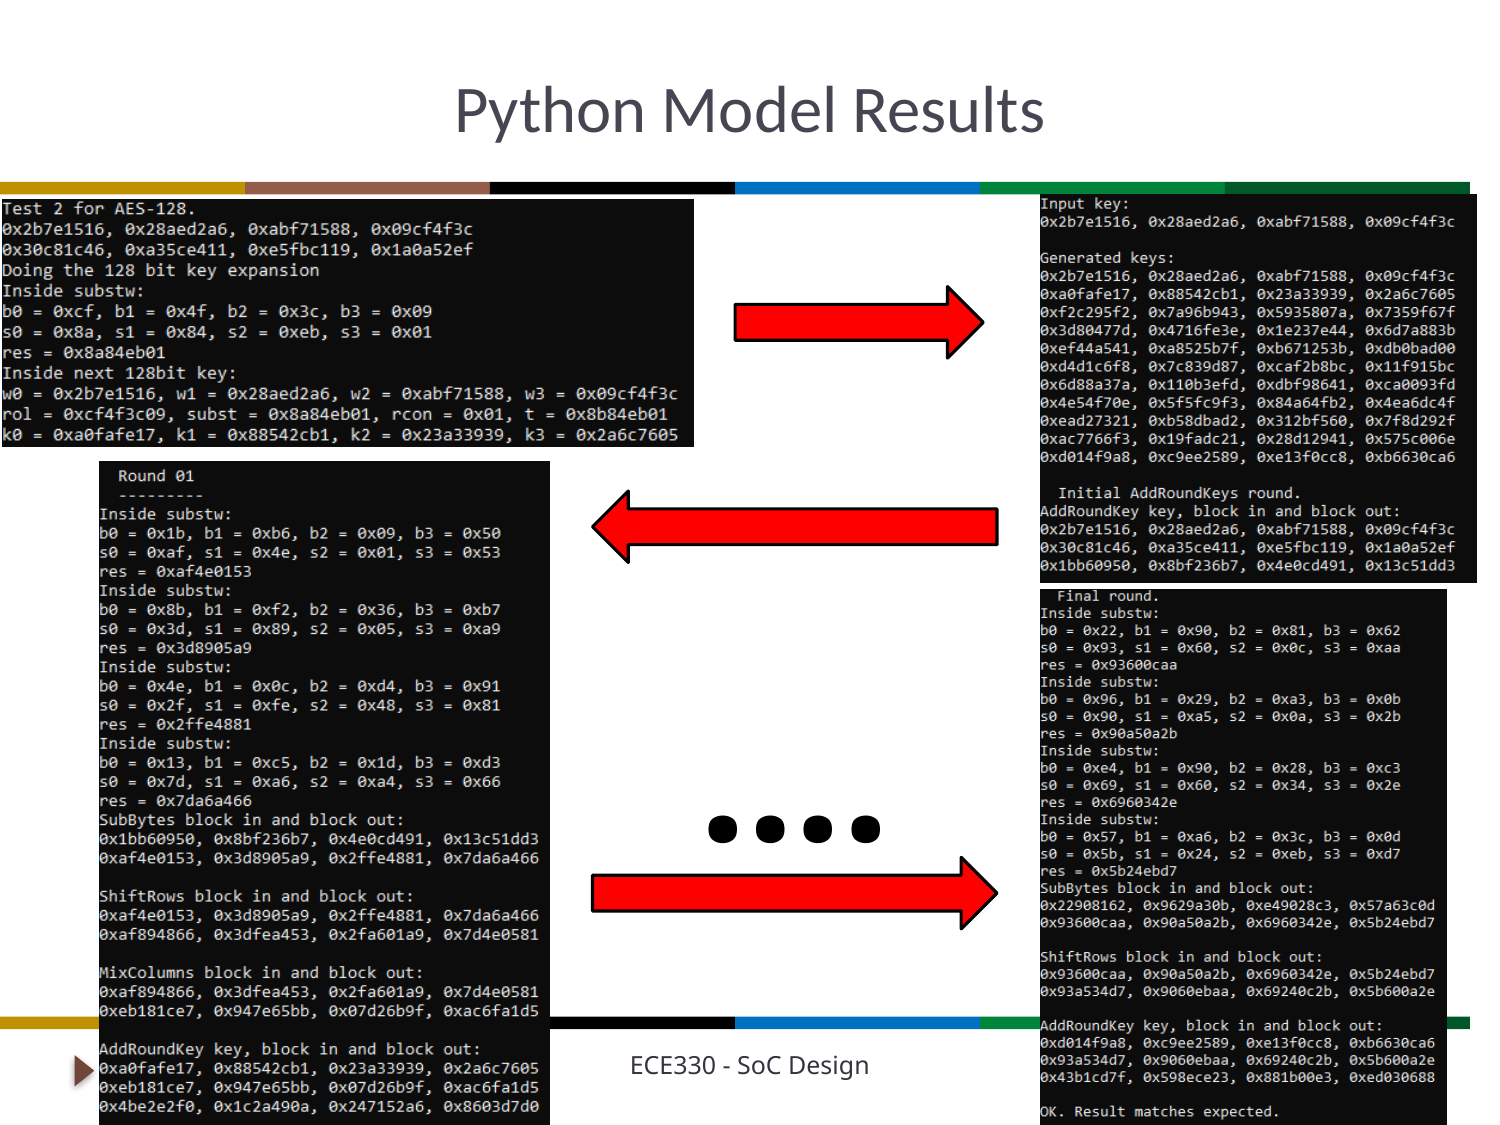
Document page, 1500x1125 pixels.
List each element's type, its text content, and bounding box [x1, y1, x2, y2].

text_box [591, 489, 999, 564]
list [2, 199, 694, 447]
picture [99, 461, 550, 1125]
text_box …. [663, 667, 927, 883]
text_box [590, 855, 999, 931]
text_box [733, 285, 985, 360]
picture [1039, 589, 1447, 1125]
title Python Model Results [75, 24, 1425, 188]
footer ECE330 - SoC Design [556, 1042, 1034, 1103]
picture [1039, 194, 1477, 583]
